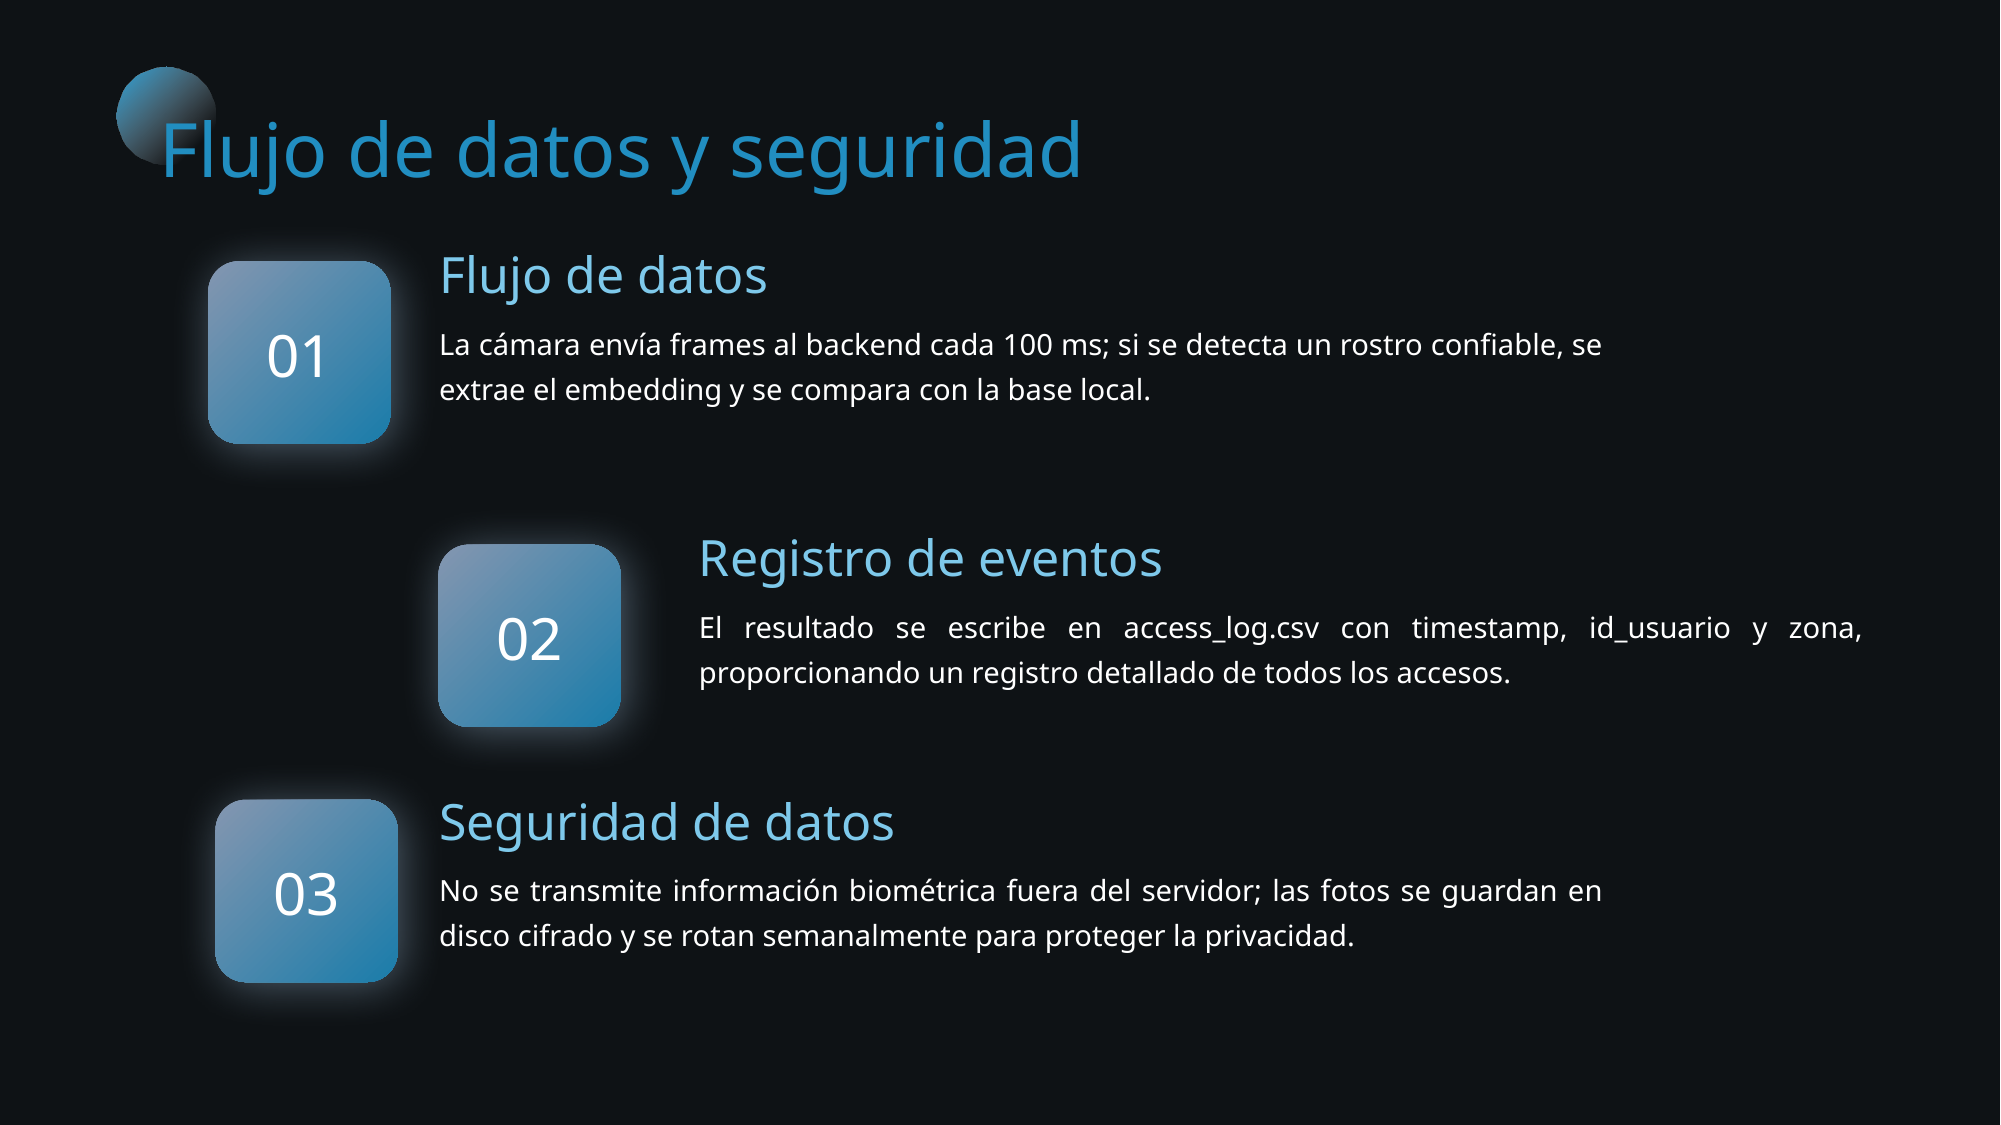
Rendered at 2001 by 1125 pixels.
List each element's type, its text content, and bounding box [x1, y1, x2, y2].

text_box Registro de eventos [698, 526, 1646, 587]
text_box [215, 939, 398, 983]
text_box 02 [434, 590, 625, 684]
text_box Flujo de datos [439, 243, 1386, 304]
text_box Seguridad de datos [439, 790, 1386, 851]
text_box No se transmite información biométrica fuera del servidor; las fotos se guardan en disco cifrado y se rotan semanalmente para proteger la privacidad. [439, 861, 1604, 1059]
text_box 01 [204, 307, 395, 401]
text_box El resultado se escribe en access_log.csv con timestamp, id_usuario y zona, proporcionando un registro detallado de todos los accesos. [698, 598, 1864, 796]
text_box [208, 261, 391, 307]
text_box [438, 544, 621, 590]
text_box 03 [211, 845, 402, 939]
text_box La cámara envía frames al backend cada 100 ms; si se detecta un rostro confiable, se extrae el embedding y se compara con la base local. [439, 315, 1604, 513]
text_box [208, 401, 391, 444]
text_box [215, 799, 398, 845]
text_box [116, 66, 216, 165]
text_box Flujo de datos y seguridad [159, 84, 1885, 193]
text_box [438, 684, 621, 727]
